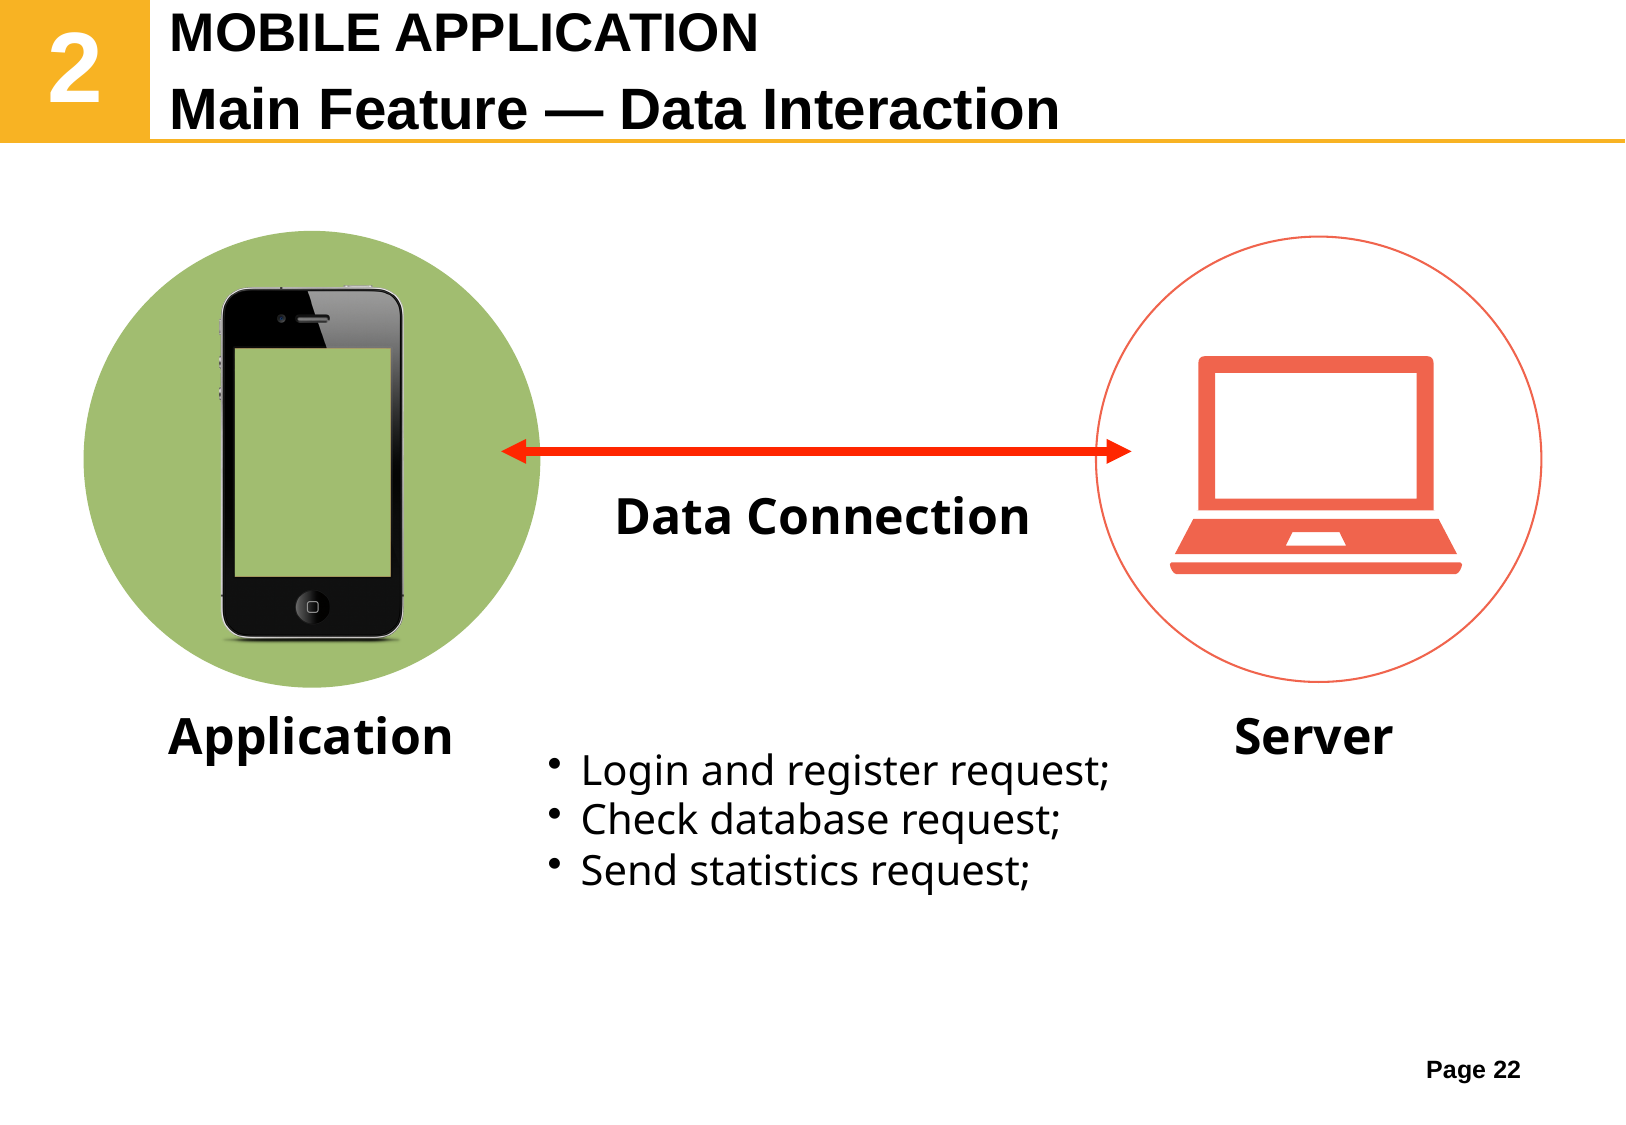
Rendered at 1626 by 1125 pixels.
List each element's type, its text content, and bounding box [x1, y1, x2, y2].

text_box Server [1226, 697, 1411, 772]
list MOBILE APPLICATION Main Feature — Data Interaction [154, 0, 1625, 142]
text_box Application [161, 697, 502, 772]
picture [219, 285, 405, 645]
text_box Data Connection [607, 477, 1053, 553]
text_box Login and register request; Check database request; Send statistics request; [540, 735, 1132, 901]
title 2 [0, 0, 150, 142]
text_box [501, 445, 1095, 458]
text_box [1095, 236, 1542, 682]
text_box [83, 230, 541, 688]
